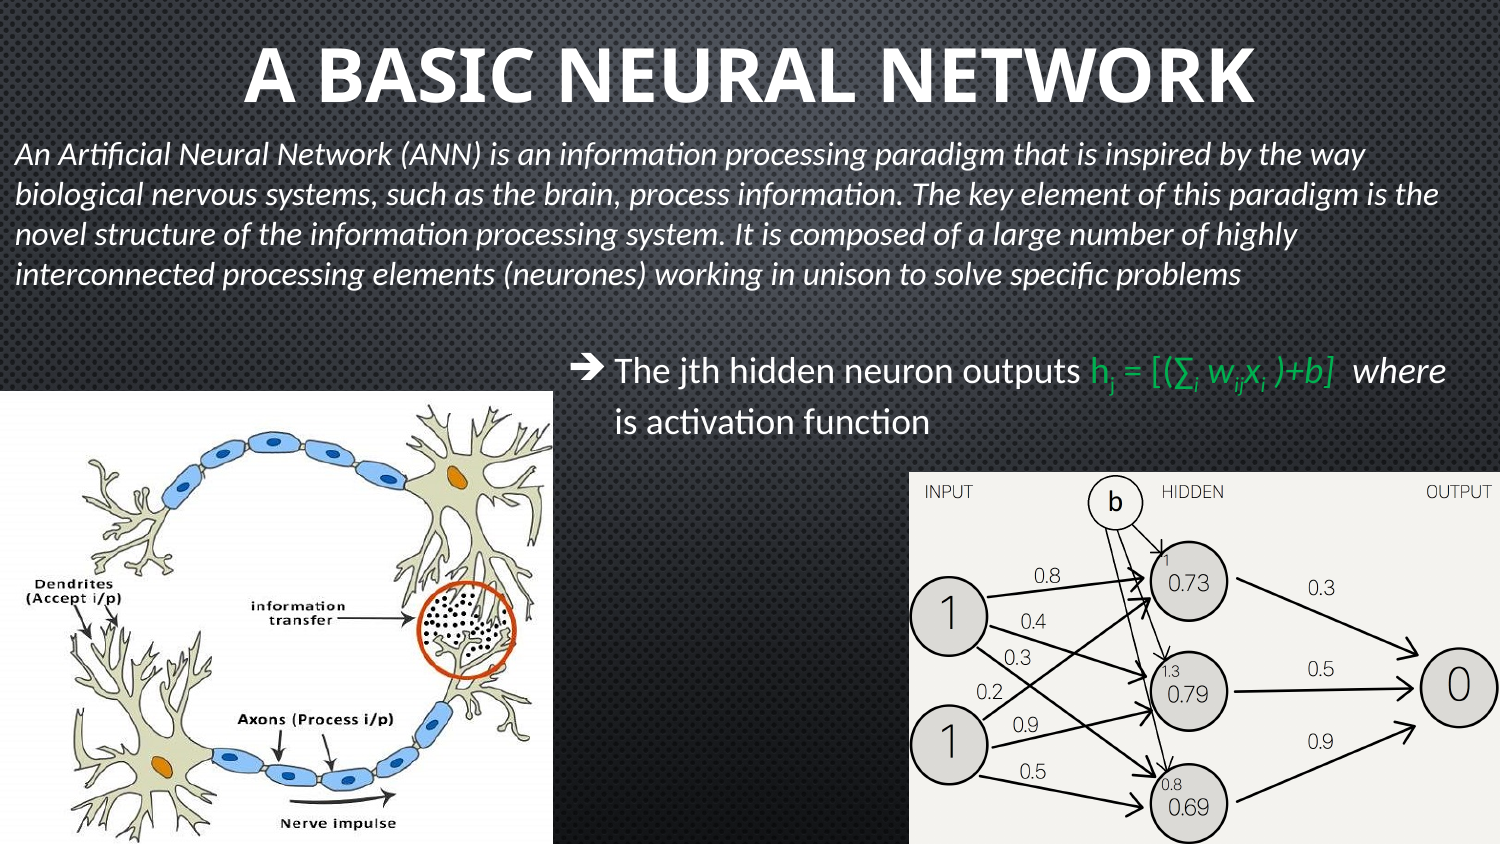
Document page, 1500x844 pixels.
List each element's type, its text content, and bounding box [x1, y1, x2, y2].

text_box An Artificial Neural Network (ANN) is an information processing paradigm that is inspired by the way biological nervous systems, such as the brain, process information. The key element of this paradigm is the novel structure of the information processing system. It is composed of a large number of highly interconnected processing elements (neurones) working in unison to solve specific problems [0, 124, 1500, 300]
title A basic neural network [0, 0, 1500, 124]
picture [909, 472, 1500, 844]
picture [0, 391, 554, 844]
